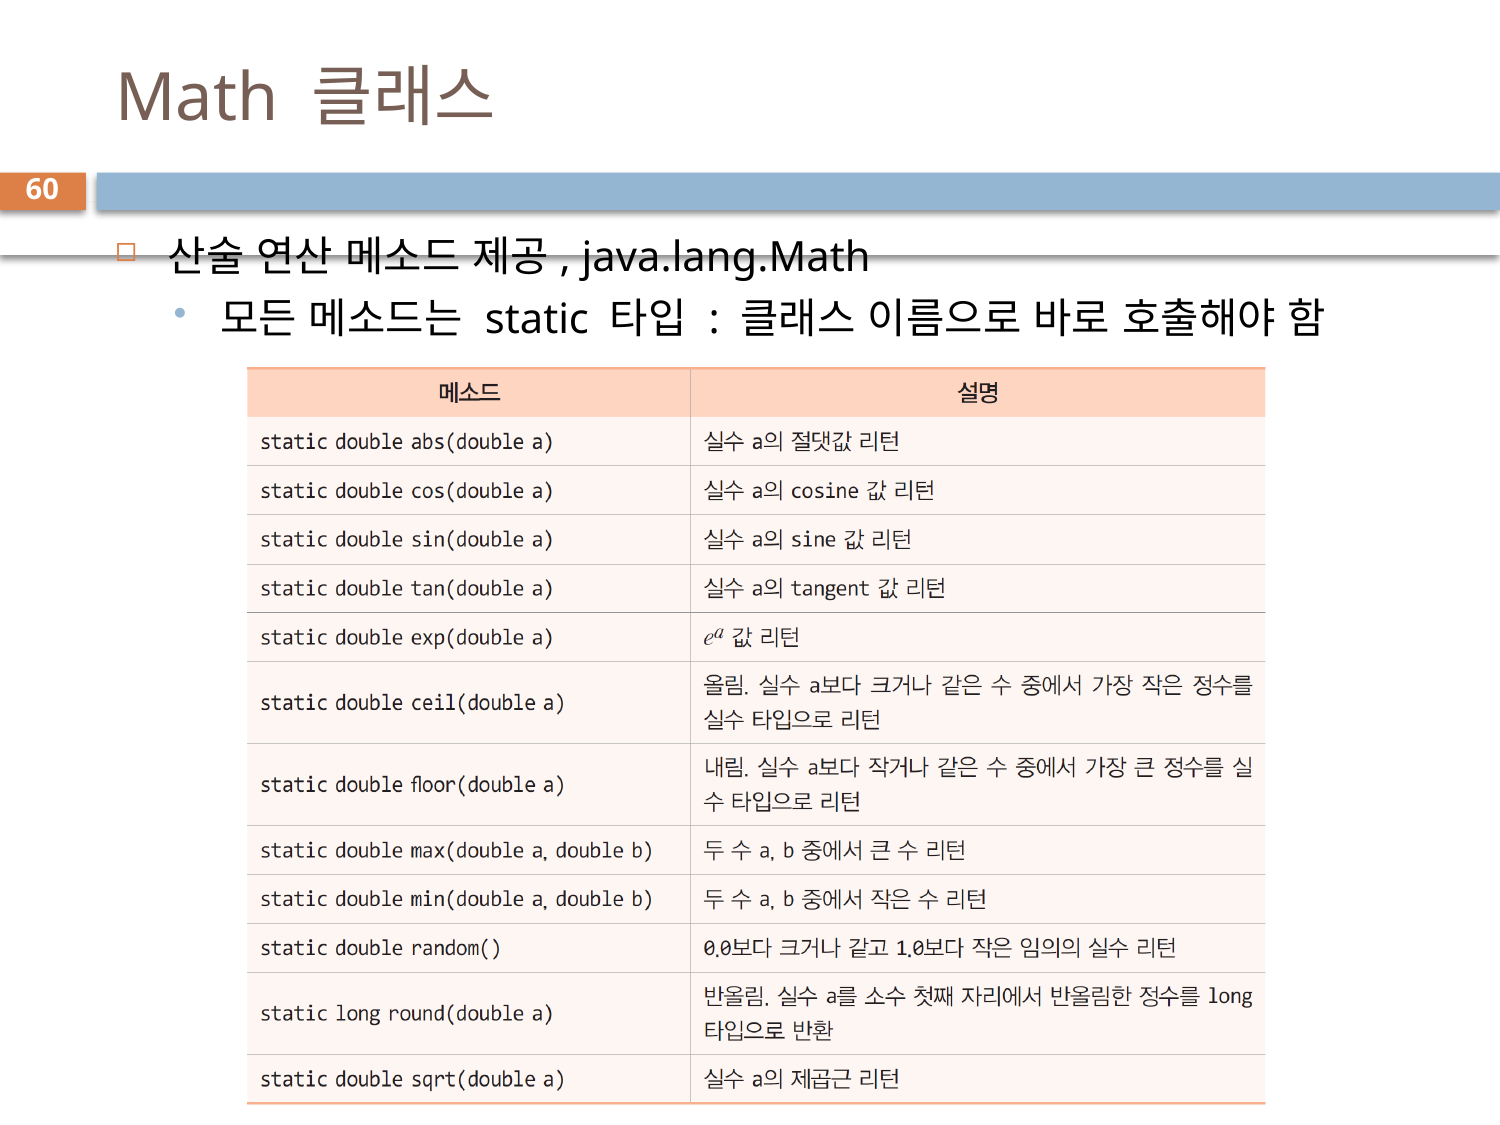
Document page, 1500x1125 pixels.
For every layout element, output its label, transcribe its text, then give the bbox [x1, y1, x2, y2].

picture [241, 361, 1272, 1110]
title Math 클래스 [100, 37, 1438, 149]
slide_number 60 [0, 170, 87, 211]
list 산술 연산 메소드 제공, java.lang.Math 모든 메소드는 static 타입 : 클래스 이름으로 바로 호출해야 함 [100, 222, 1438, 433]
